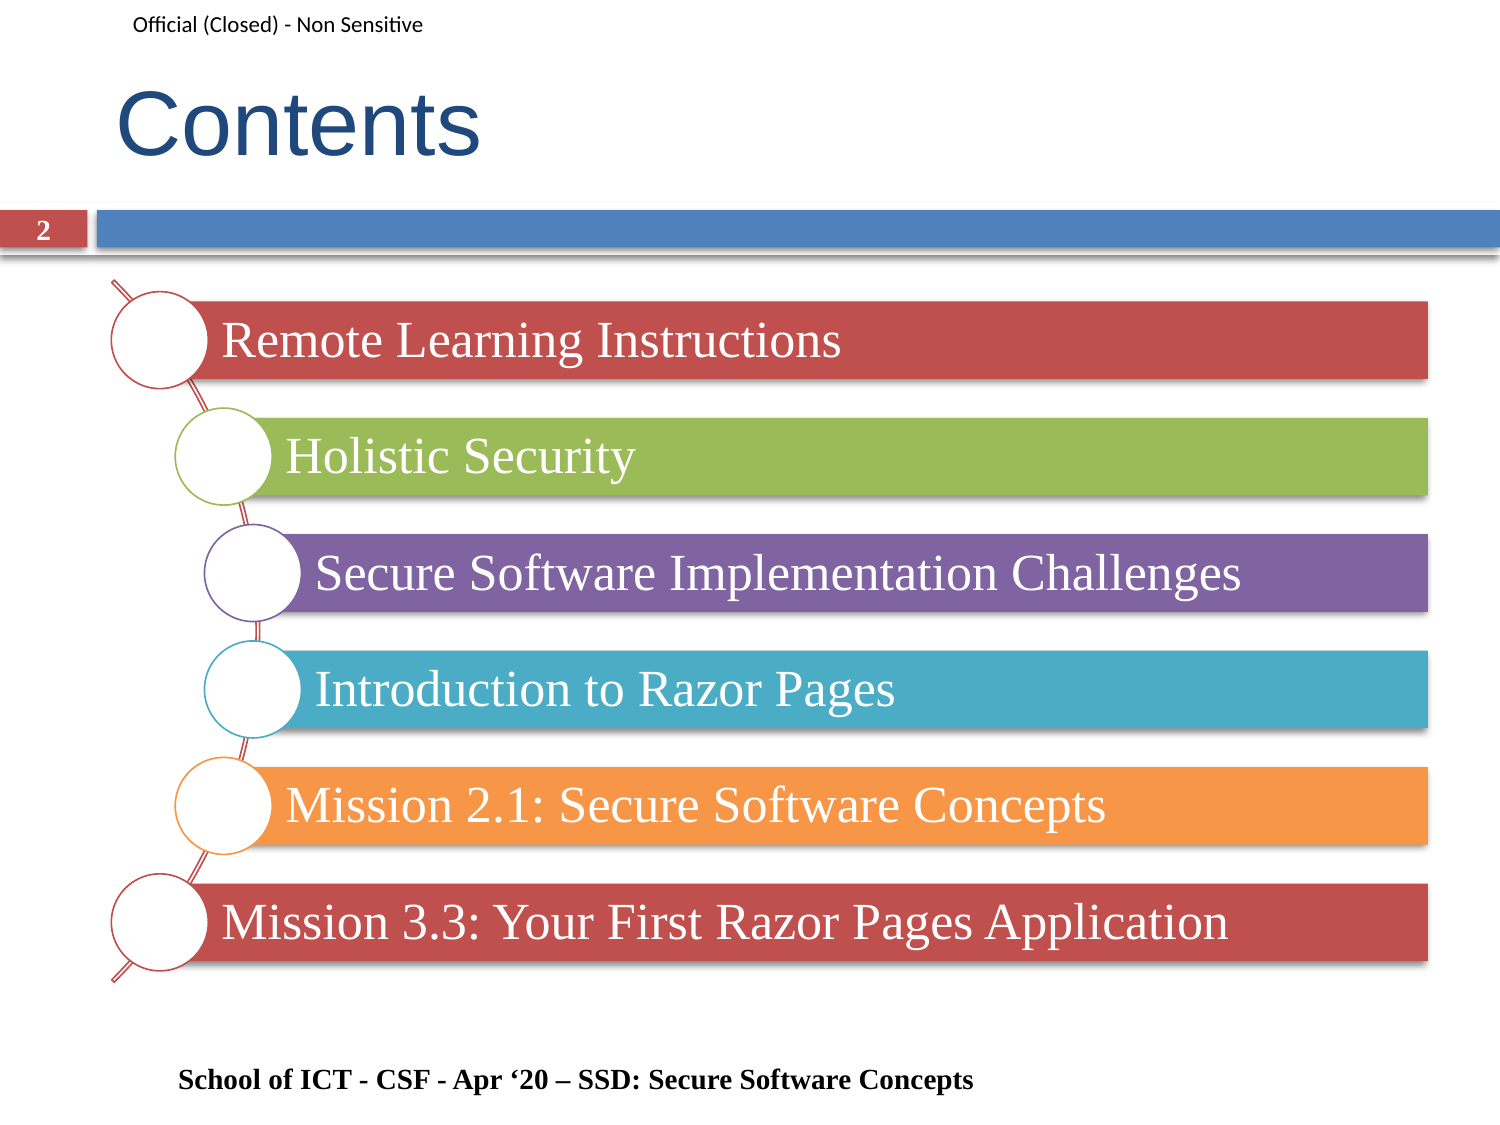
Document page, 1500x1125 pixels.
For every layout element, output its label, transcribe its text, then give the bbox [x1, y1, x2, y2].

footer School of ICT - CSF - Apr ‘20 – SSD: Secure Software Concepts [99, 1048, 990, 1108]
title Contents [100, 37, 1438, 200]
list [100, 262, 1439, 1001]
slide_number 2 [0, 208, 88, 249]
